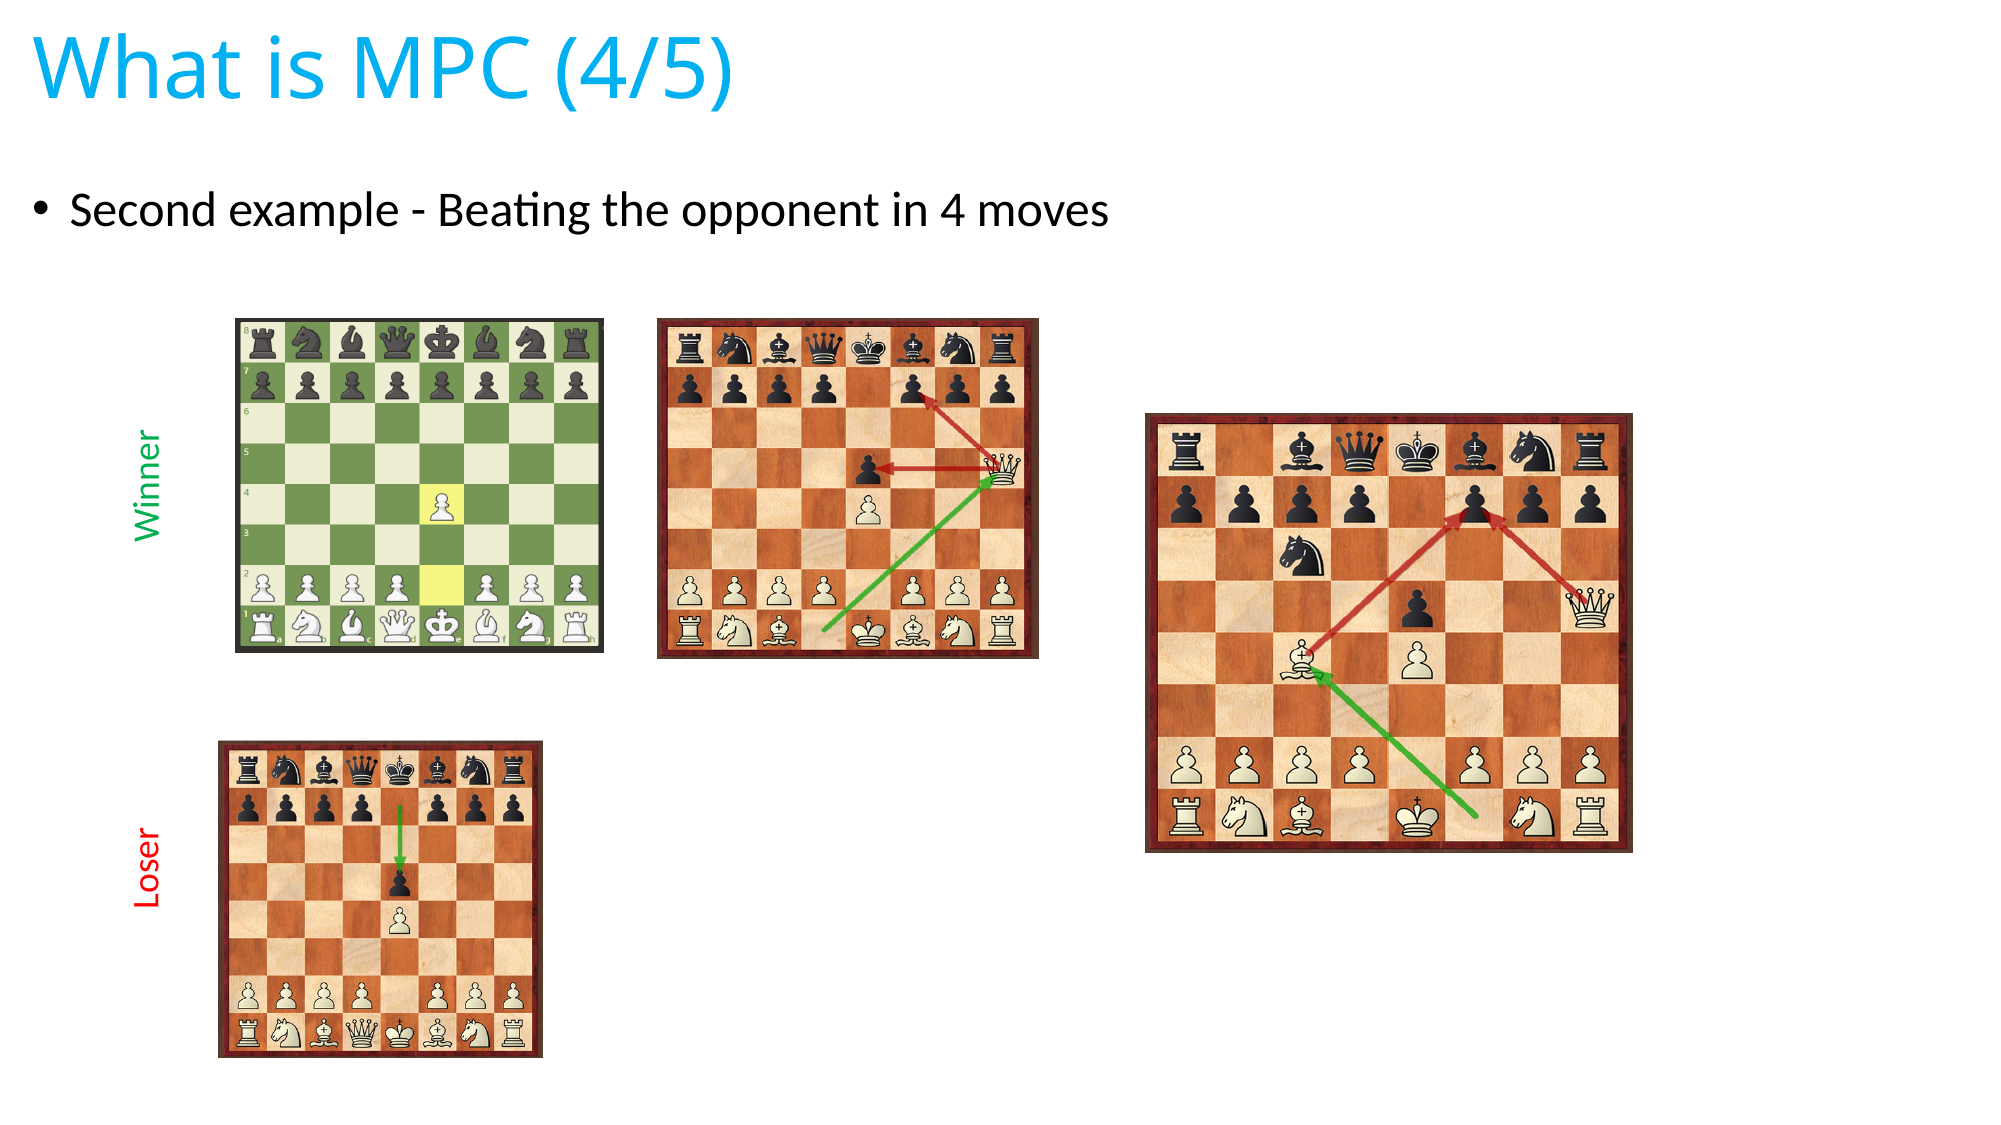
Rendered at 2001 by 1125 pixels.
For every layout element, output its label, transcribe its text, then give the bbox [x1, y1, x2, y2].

picture [1145, 413, 1633, 853]
picture [657, 318, 1039, 659]
picture [218, 740, 543, 1058]
picture [235, 318, 604, 653]
title What is MPC (4/5) [17, 17, 1677, 125]
list Second example - Beating the opponent in 4 moves [17, 176, 1208, 256]
text_box Loser [113, 812, 174, 925]
text_box Winner [114, 414, 174, 558]
